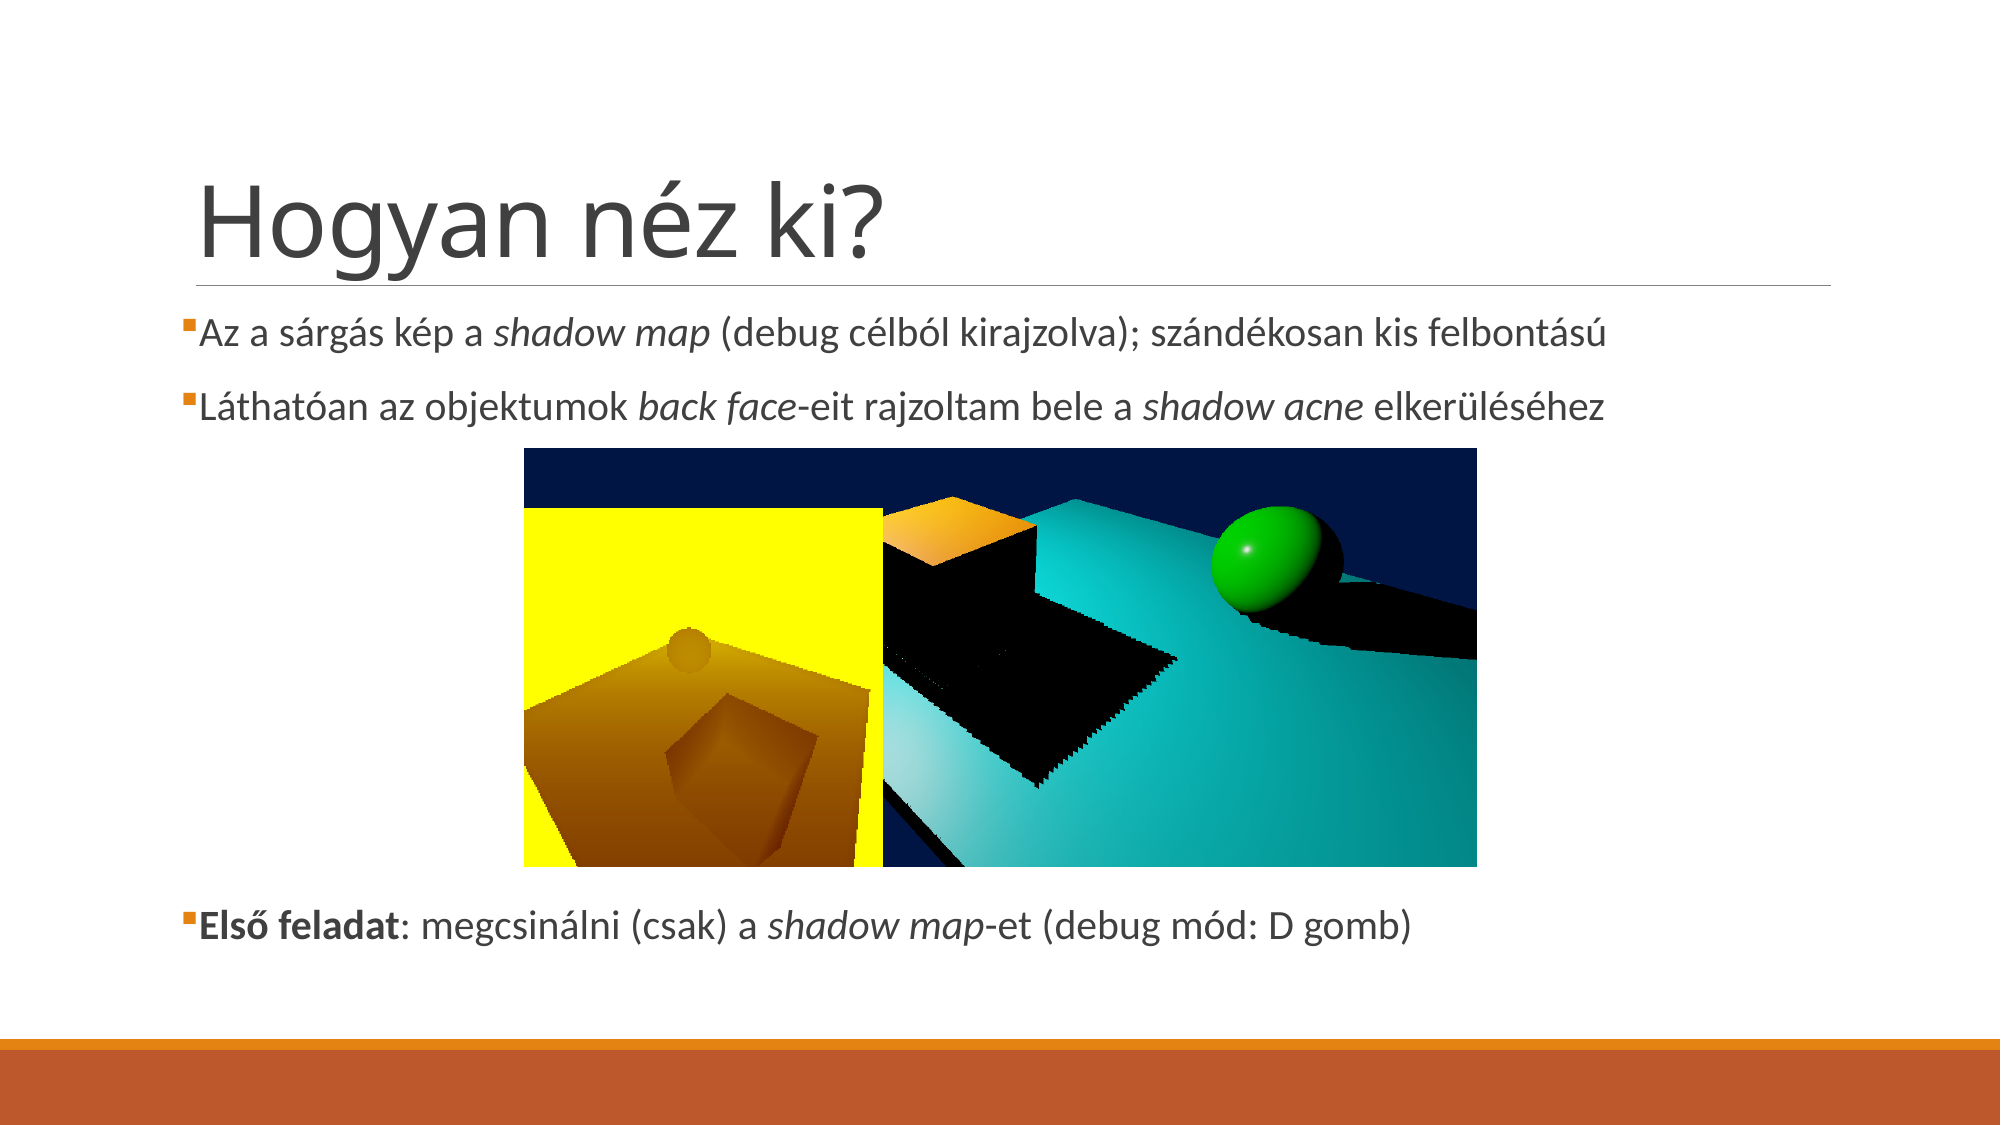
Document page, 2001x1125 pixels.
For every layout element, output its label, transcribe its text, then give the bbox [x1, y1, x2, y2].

list Az a sárgás kép a shadow map (debug célból kirajzolva); szándékosan kis felbontású Láthatóan az objektumok back face-eit rajzoltam bele a shadow acne elkerüléséhez Első feladat: megcsinálni (csak) a shadow map-et (debug mód: D gomb) [180, 302, 1830, 963]
picture [523, 448, 1478, 868]
title Hogyan néz ki? [180, 47, 1830, 285]
